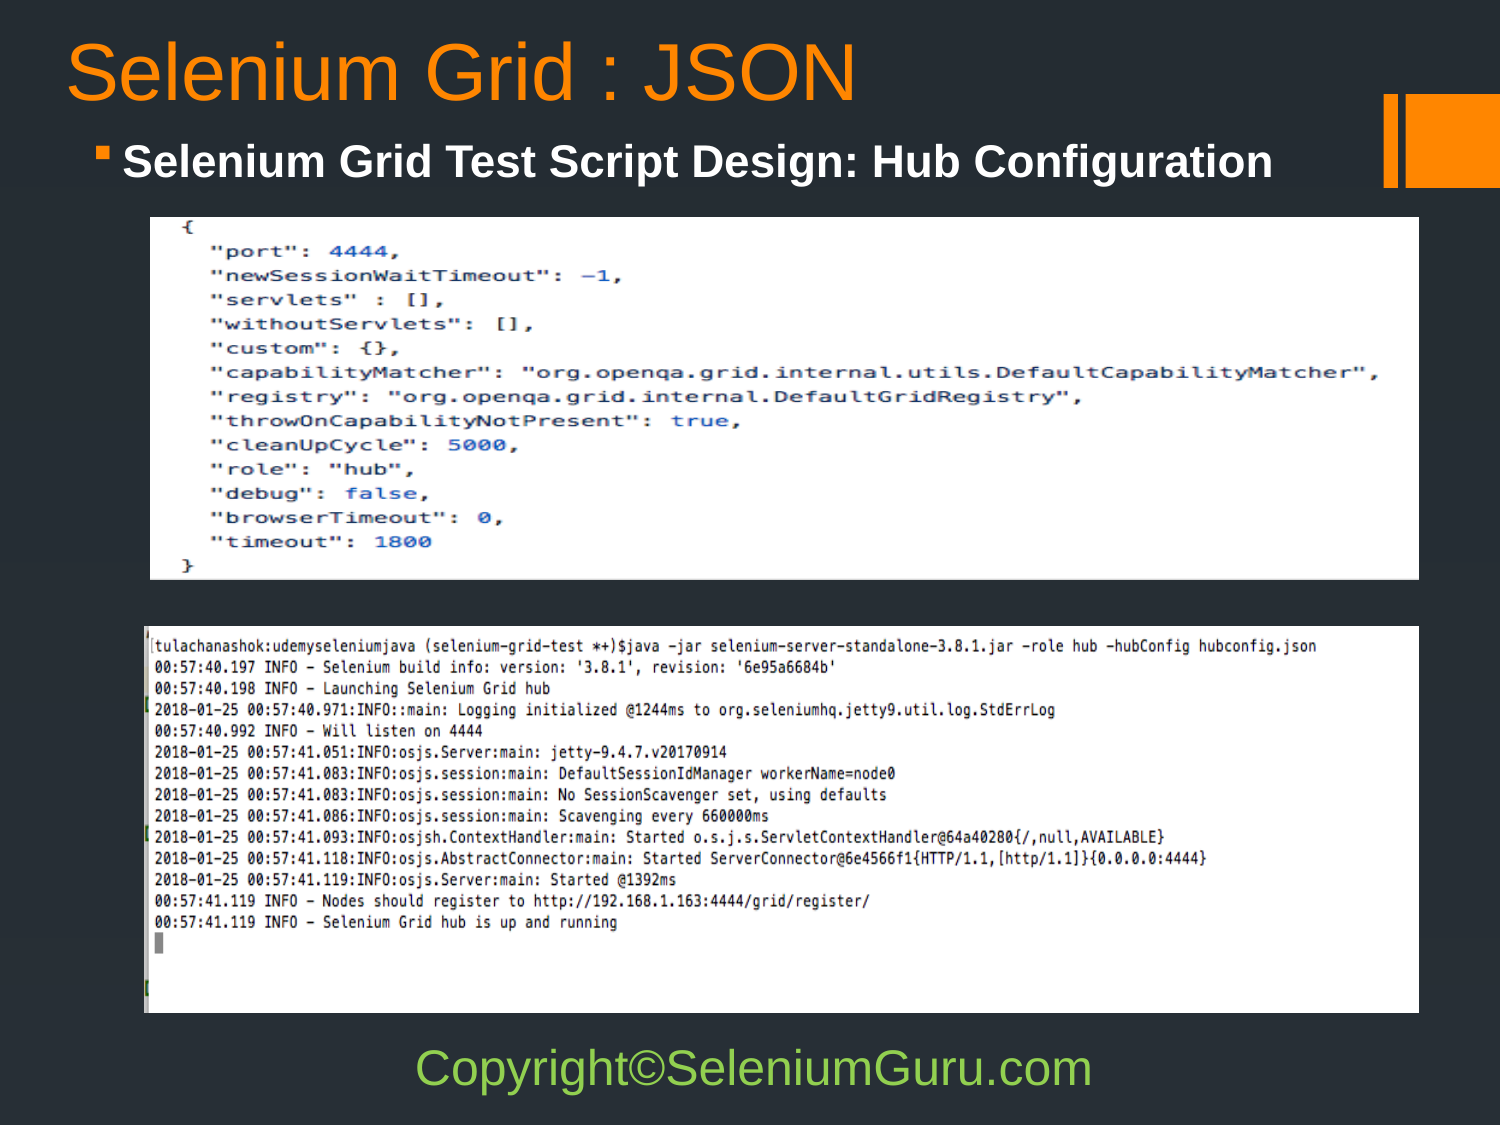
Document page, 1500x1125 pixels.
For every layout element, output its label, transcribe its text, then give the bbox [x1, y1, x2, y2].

footer Copyright©SeleniumGuru.com [399, 1035, 1166, 1111]
picture [149, 216, 1420, 580]
picture [143, 625, 1420, 1013]
title Selenium Grid : JSON [50, 11, 1350, 123]
list Selenium Grid Test Script Design: Hub Configuration [24, 123, 1425, 1036]
